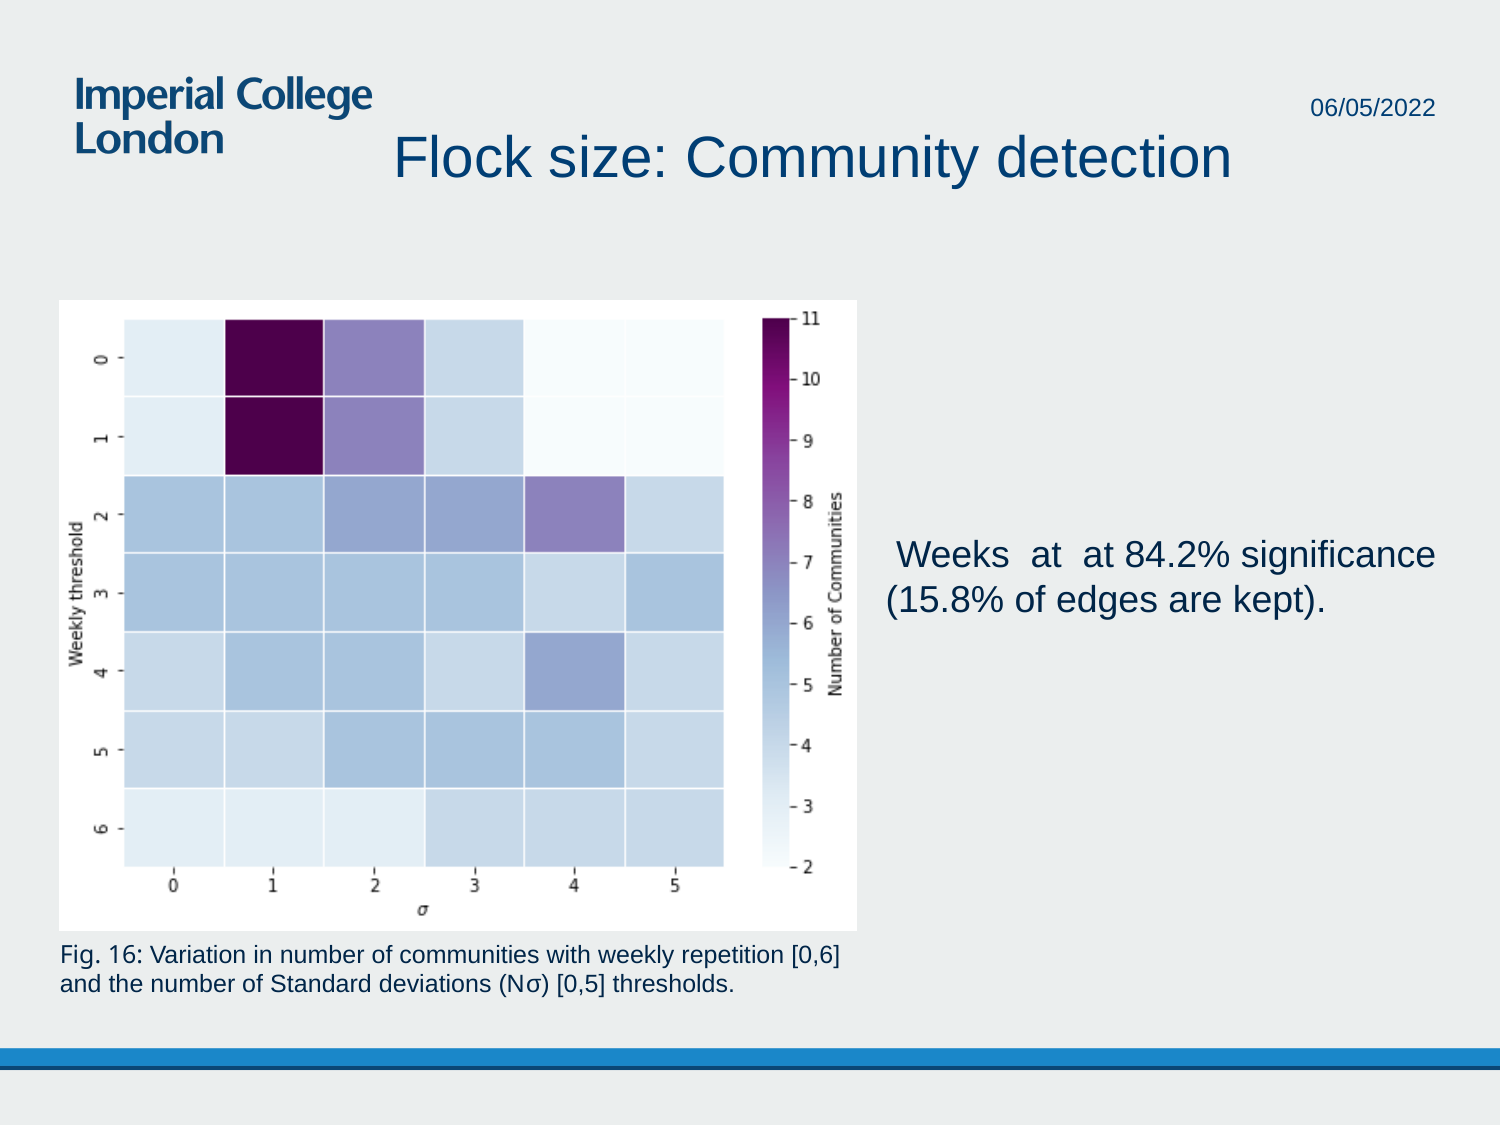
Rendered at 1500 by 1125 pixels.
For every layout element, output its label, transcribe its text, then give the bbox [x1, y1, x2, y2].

text_box Fig. 16: Variation in number of communities with weekly repetition [0,6] and the number of Standard deviations (Nσ) [0,5] thresholds. [59, 938, 860, 1026]
picture [0, 0, 1500, 1125]
text_box 06/05/2022 [1175, 91, 1437, 134]
title Flock size: Community detection [393, 72, 1306, 228]
